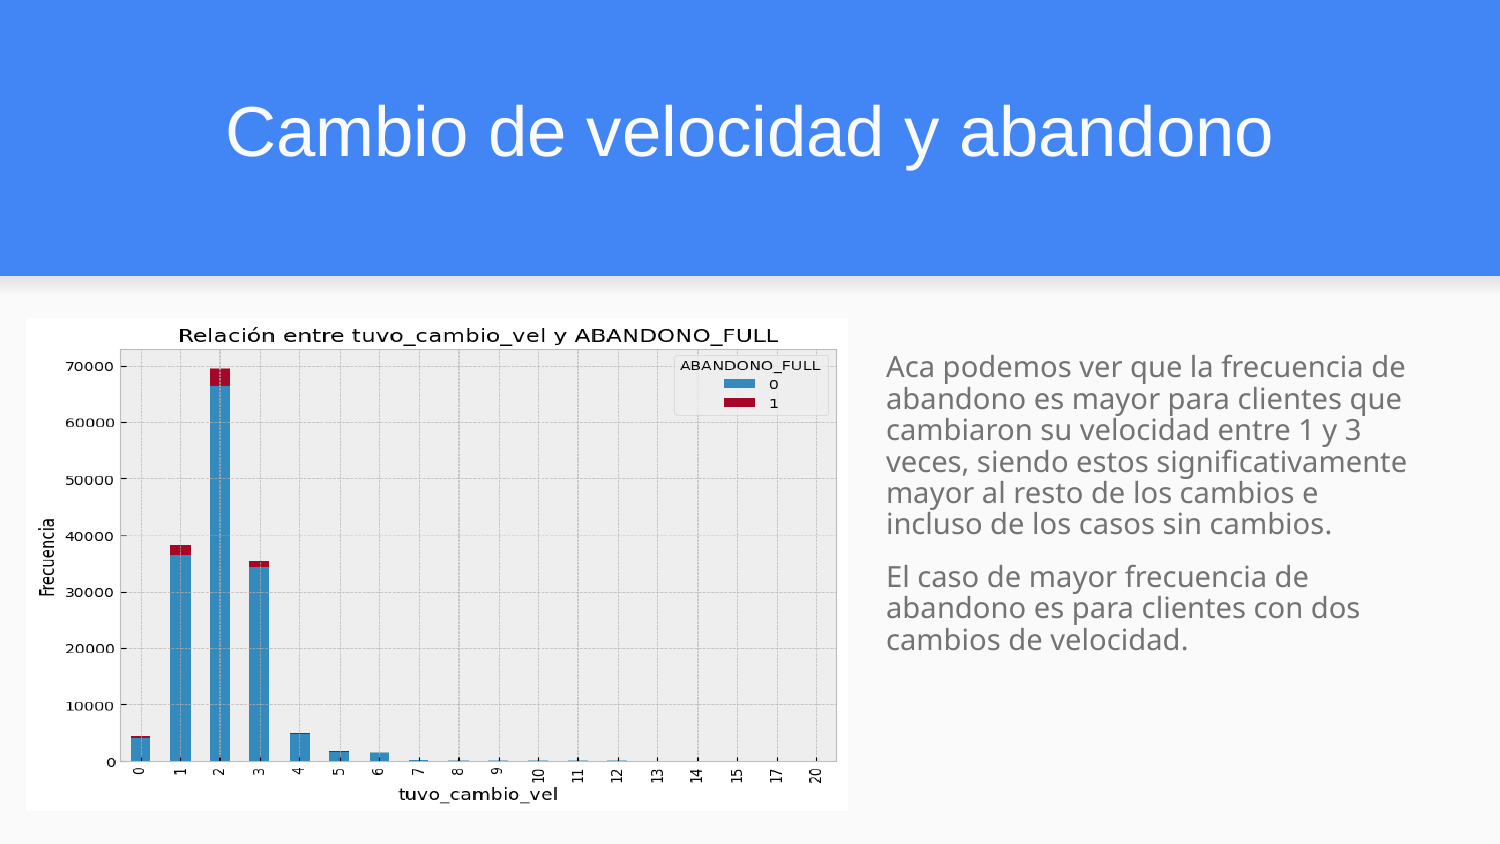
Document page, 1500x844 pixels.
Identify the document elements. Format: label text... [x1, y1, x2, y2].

title Cambio de velocidad y abandono [75, 81, 1425, 186]
text_box Aca podemos ver que la frecuencia de abandono es mayor para clientes que cambiaron su velocidad entre 1 y 3 veces, siendo estos significativamente mayor al resto de los cambios e incluso de los casos sin cambios. El caso de mayor frecuencia de abandono es para clientes con dos cambios de velocidad. [871, 337, 1427, 780]
picture [25, 318, 848, 811]
